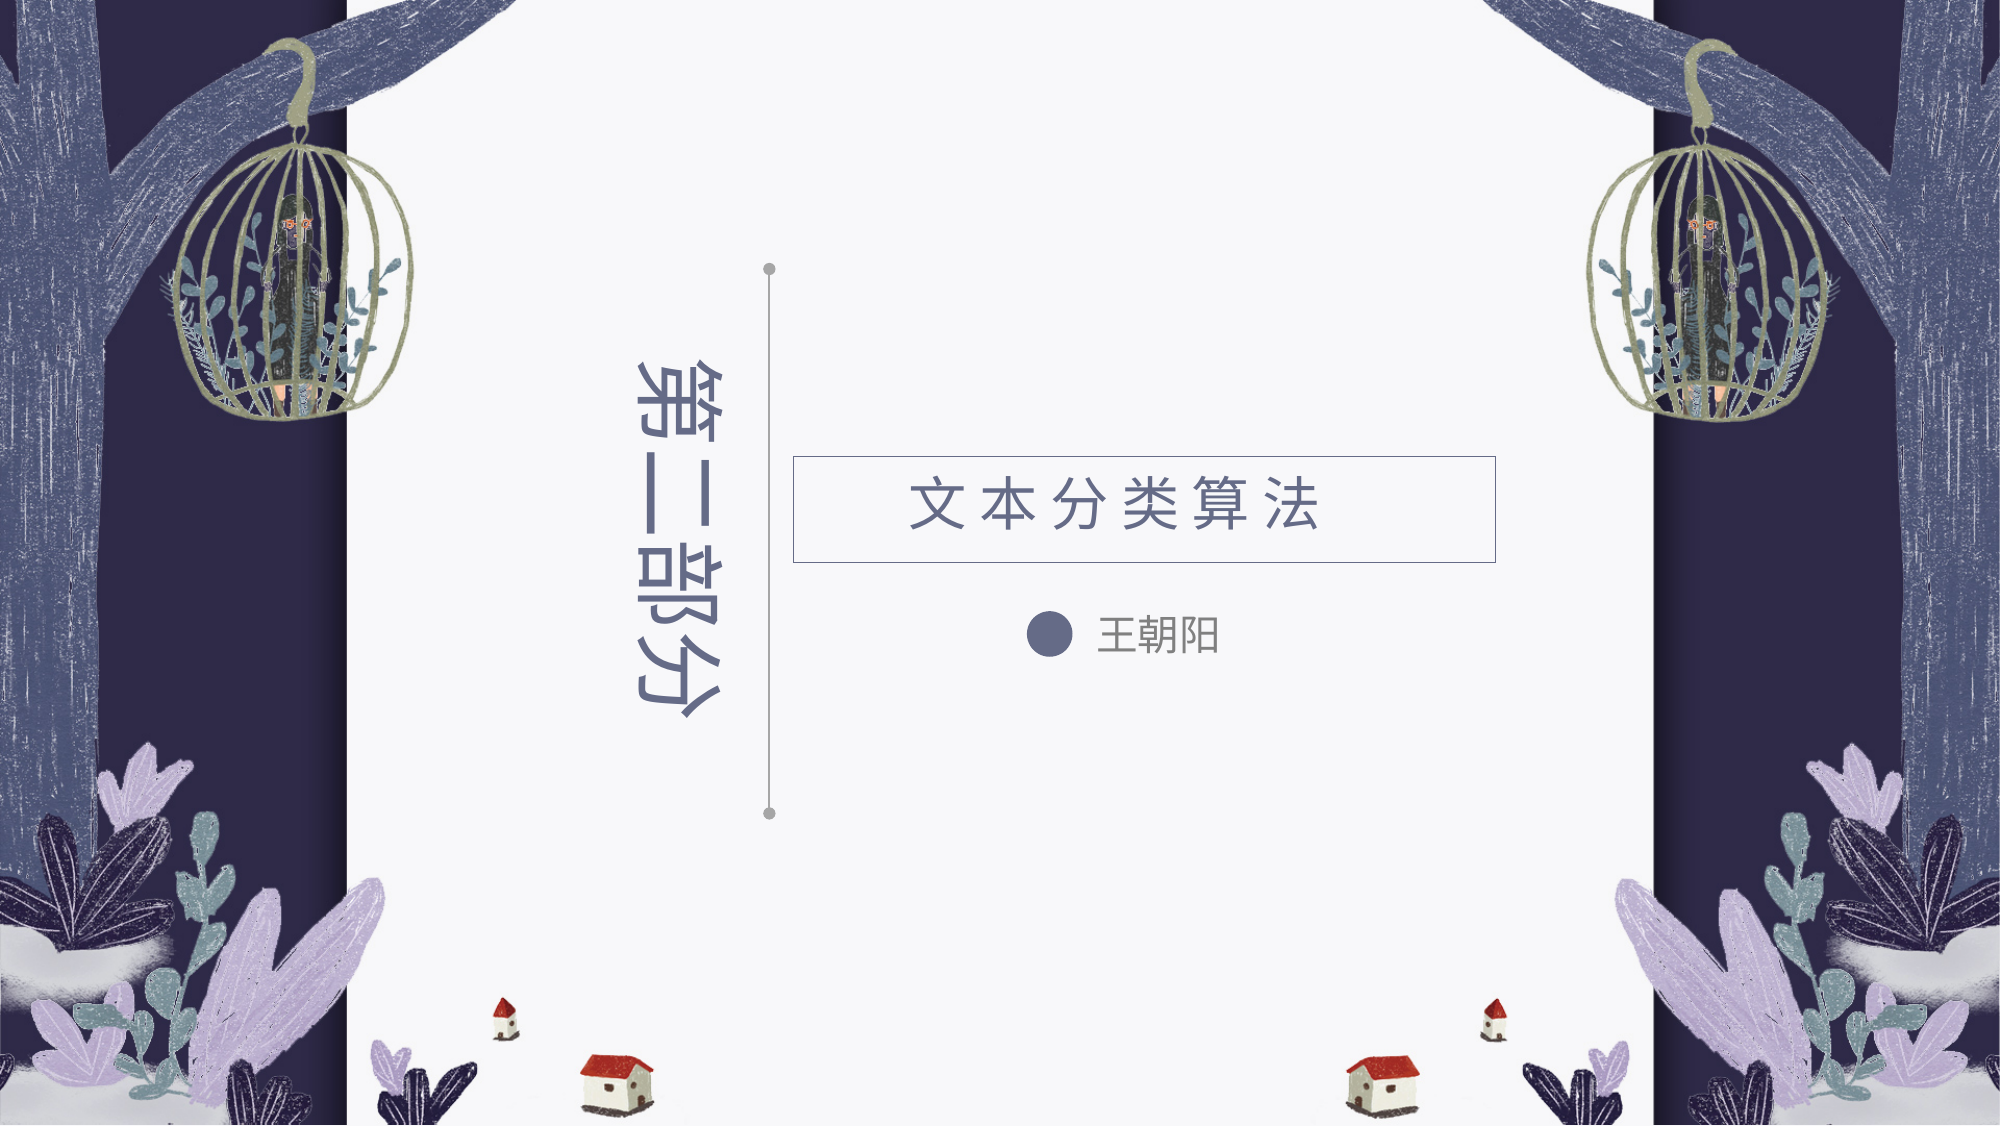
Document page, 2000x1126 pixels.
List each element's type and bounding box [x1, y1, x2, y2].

picture [0, 0, 2000, 1126]
text_box [793, 456, 1496, 563]
